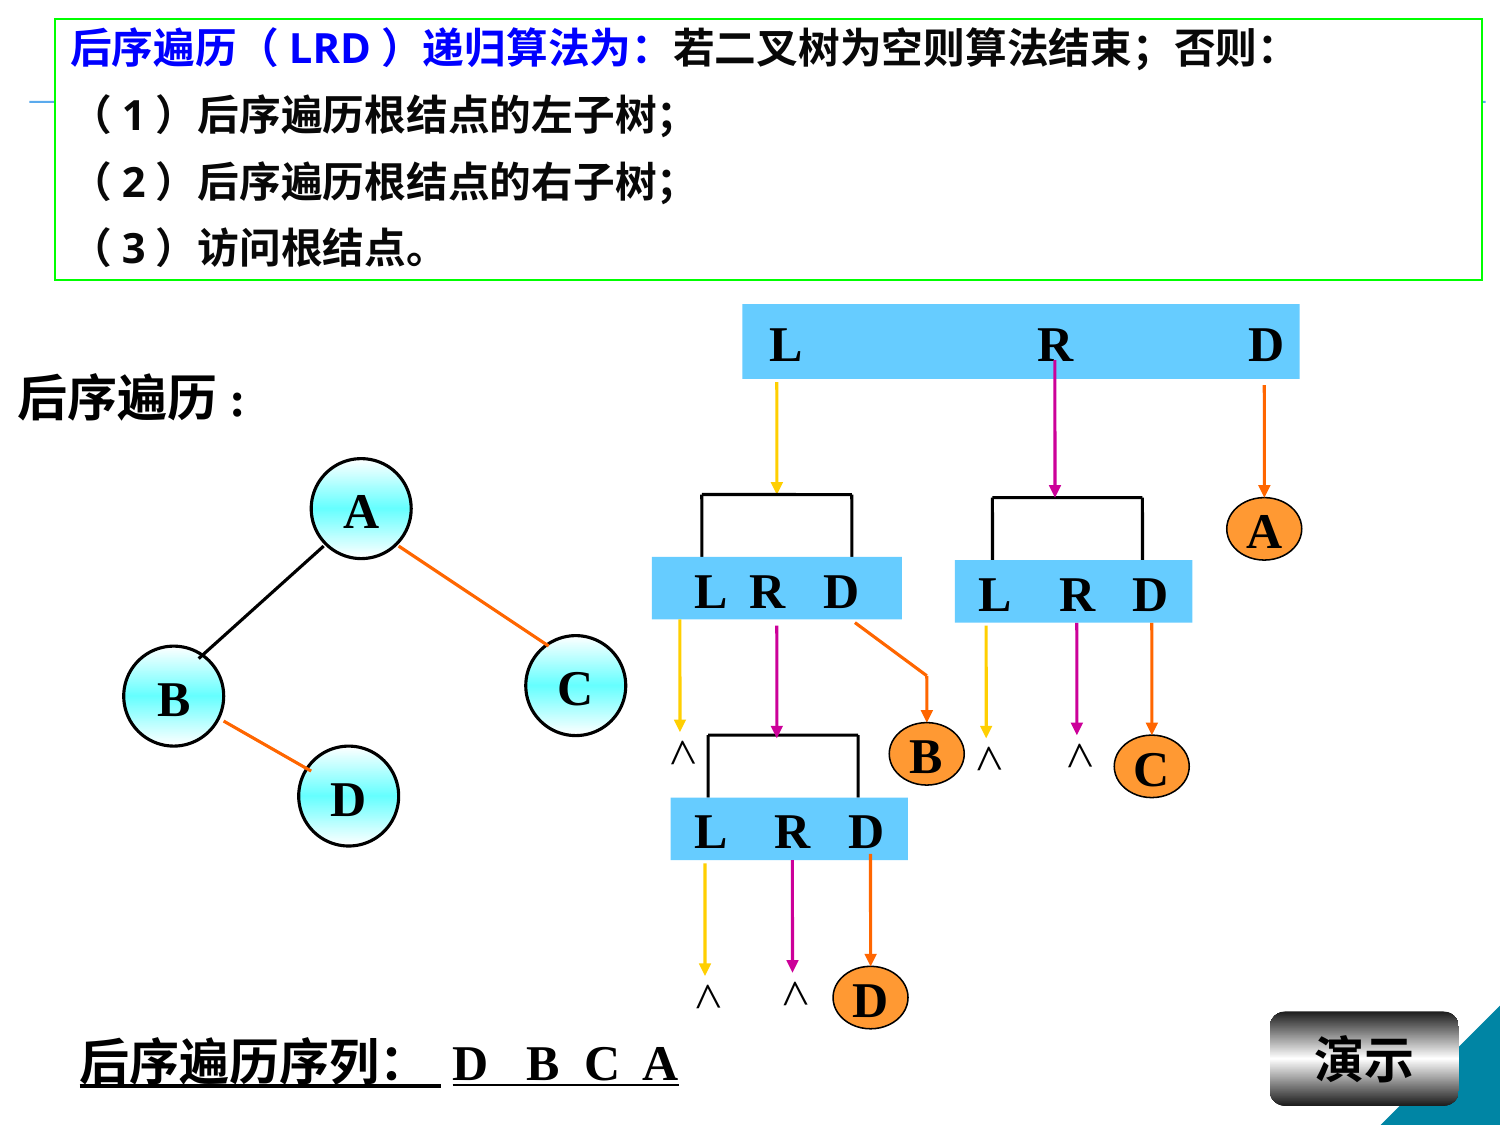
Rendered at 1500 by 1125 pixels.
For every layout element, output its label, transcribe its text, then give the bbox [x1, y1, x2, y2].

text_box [641, 619, 718, 782]
text_box 后序遍历: [3, 359, 262, 434]
text_box 演示 [1269, 1011, 1459, 1106]
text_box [1114, 623, 1190, 798]
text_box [854, 622, 965, 786]
text_box L R D [742, 304, 1300, 379]
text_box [754, 860, 831, 1023]
text_box 后序遍历（LRD）递归算法为：若二叉树为空则算法结束；否则： （1）后序遍历根结点的左子树； （2）后序遍历根结点的右子树； （3）访问根结点。 [54, 18, 1483, 281]
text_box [666, 863, 743, 1026]
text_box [948, 625, 1024, 789]
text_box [651, 381, 902, 620]
text_box 后序遍历序列： D B C A [64, 1023, 919, 1098]
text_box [954, 360, 1193, 623]
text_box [1226, 385, 1302, 561]
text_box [123, 458, 626, 847]
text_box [1038, 623, 1114, 786]
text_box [832, 853, 909, 1029]
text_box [670, 625, 909, 861]
